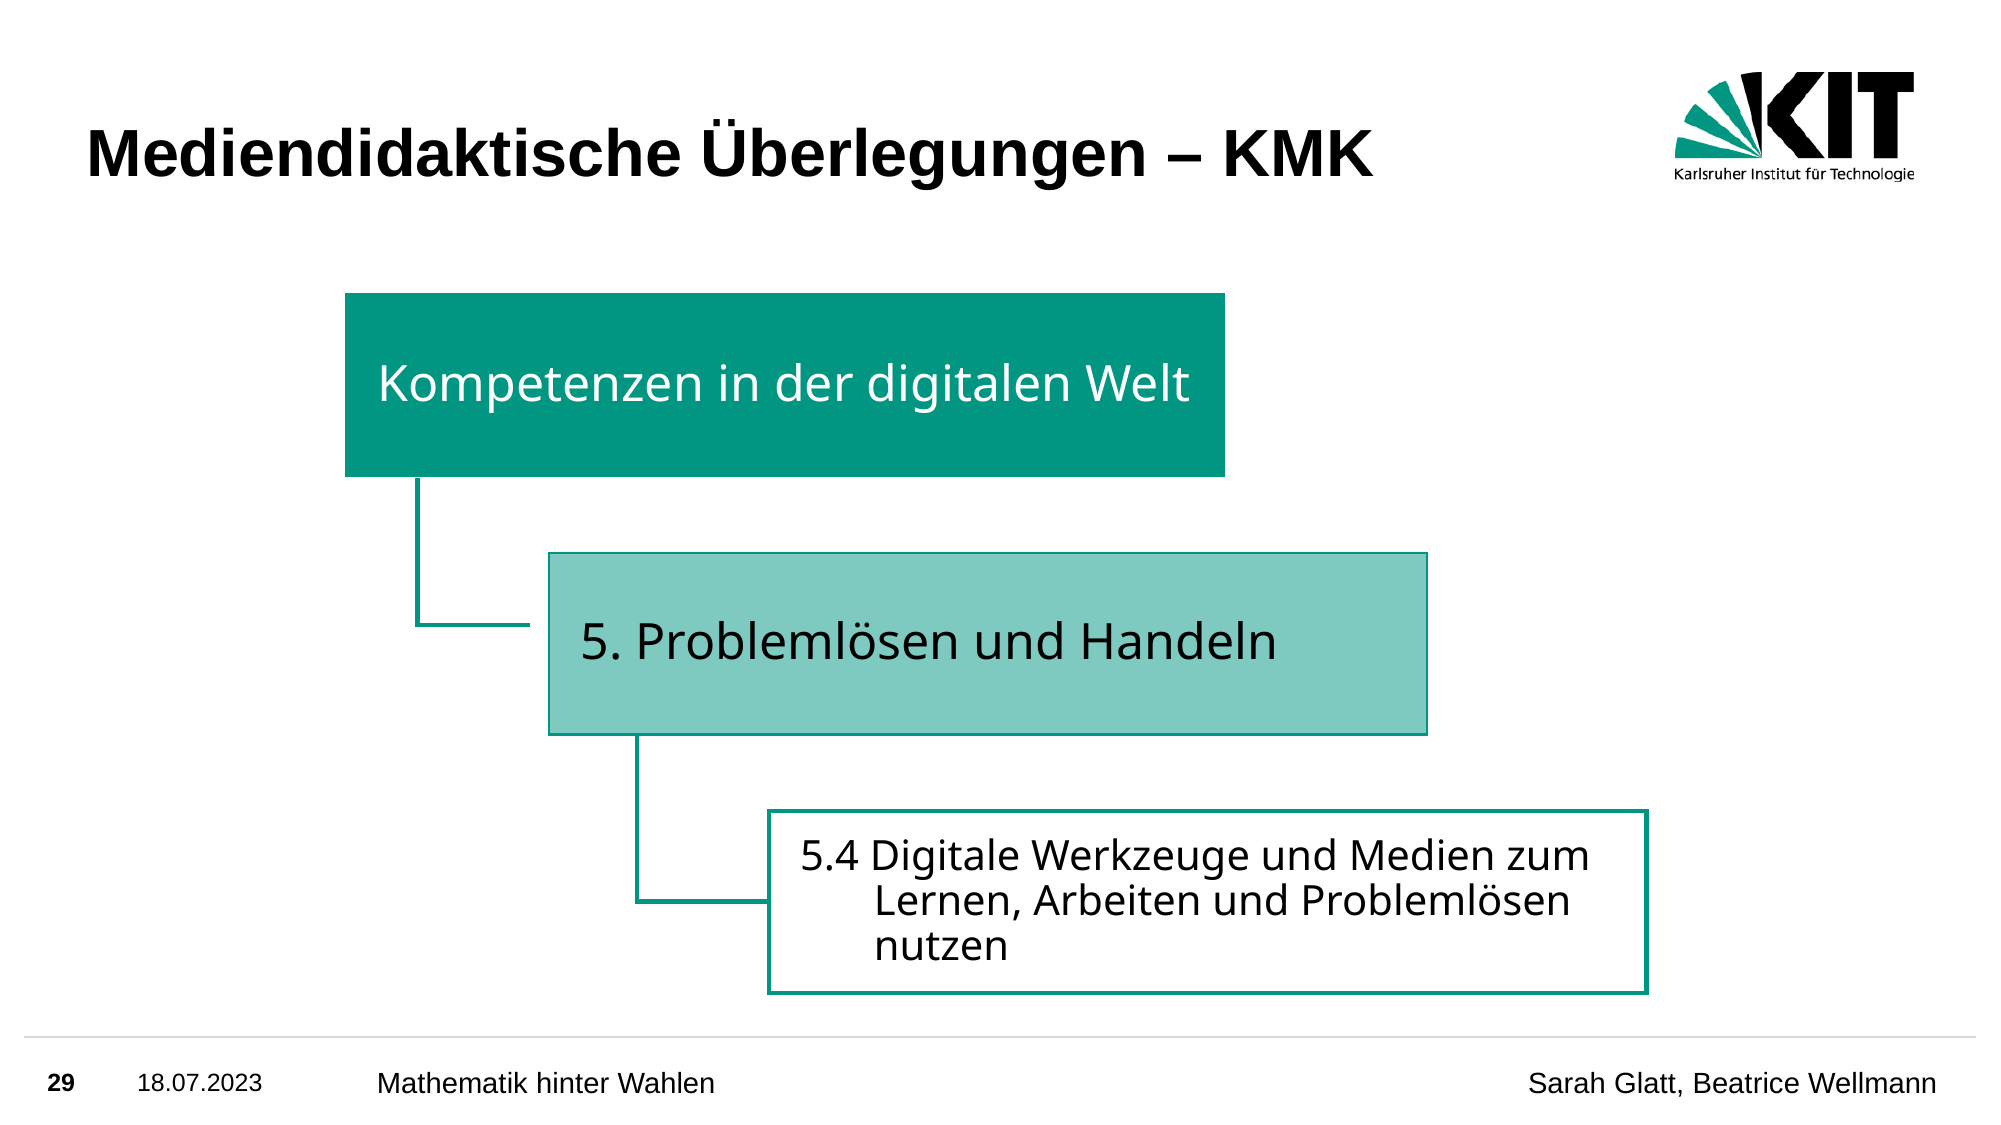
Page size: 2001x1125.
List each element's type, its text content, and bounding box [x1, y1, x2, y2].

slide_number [137, 1038, 362, 1125]
slide_number 29 [47, 1038, 119, 1125]
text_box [346, 294, 1647, 993]
text_box Mathematik hinter Wahlen [361, 1054, 907, 1109]
text_box Sarah Glatt, Beatrice Wellmann [1408, 1054, 1954, 1109]
picture [1675, 72, 1914, 182]
title Mediendidaktische Überlegungen – KMK [86, 64, 1589, 191]
